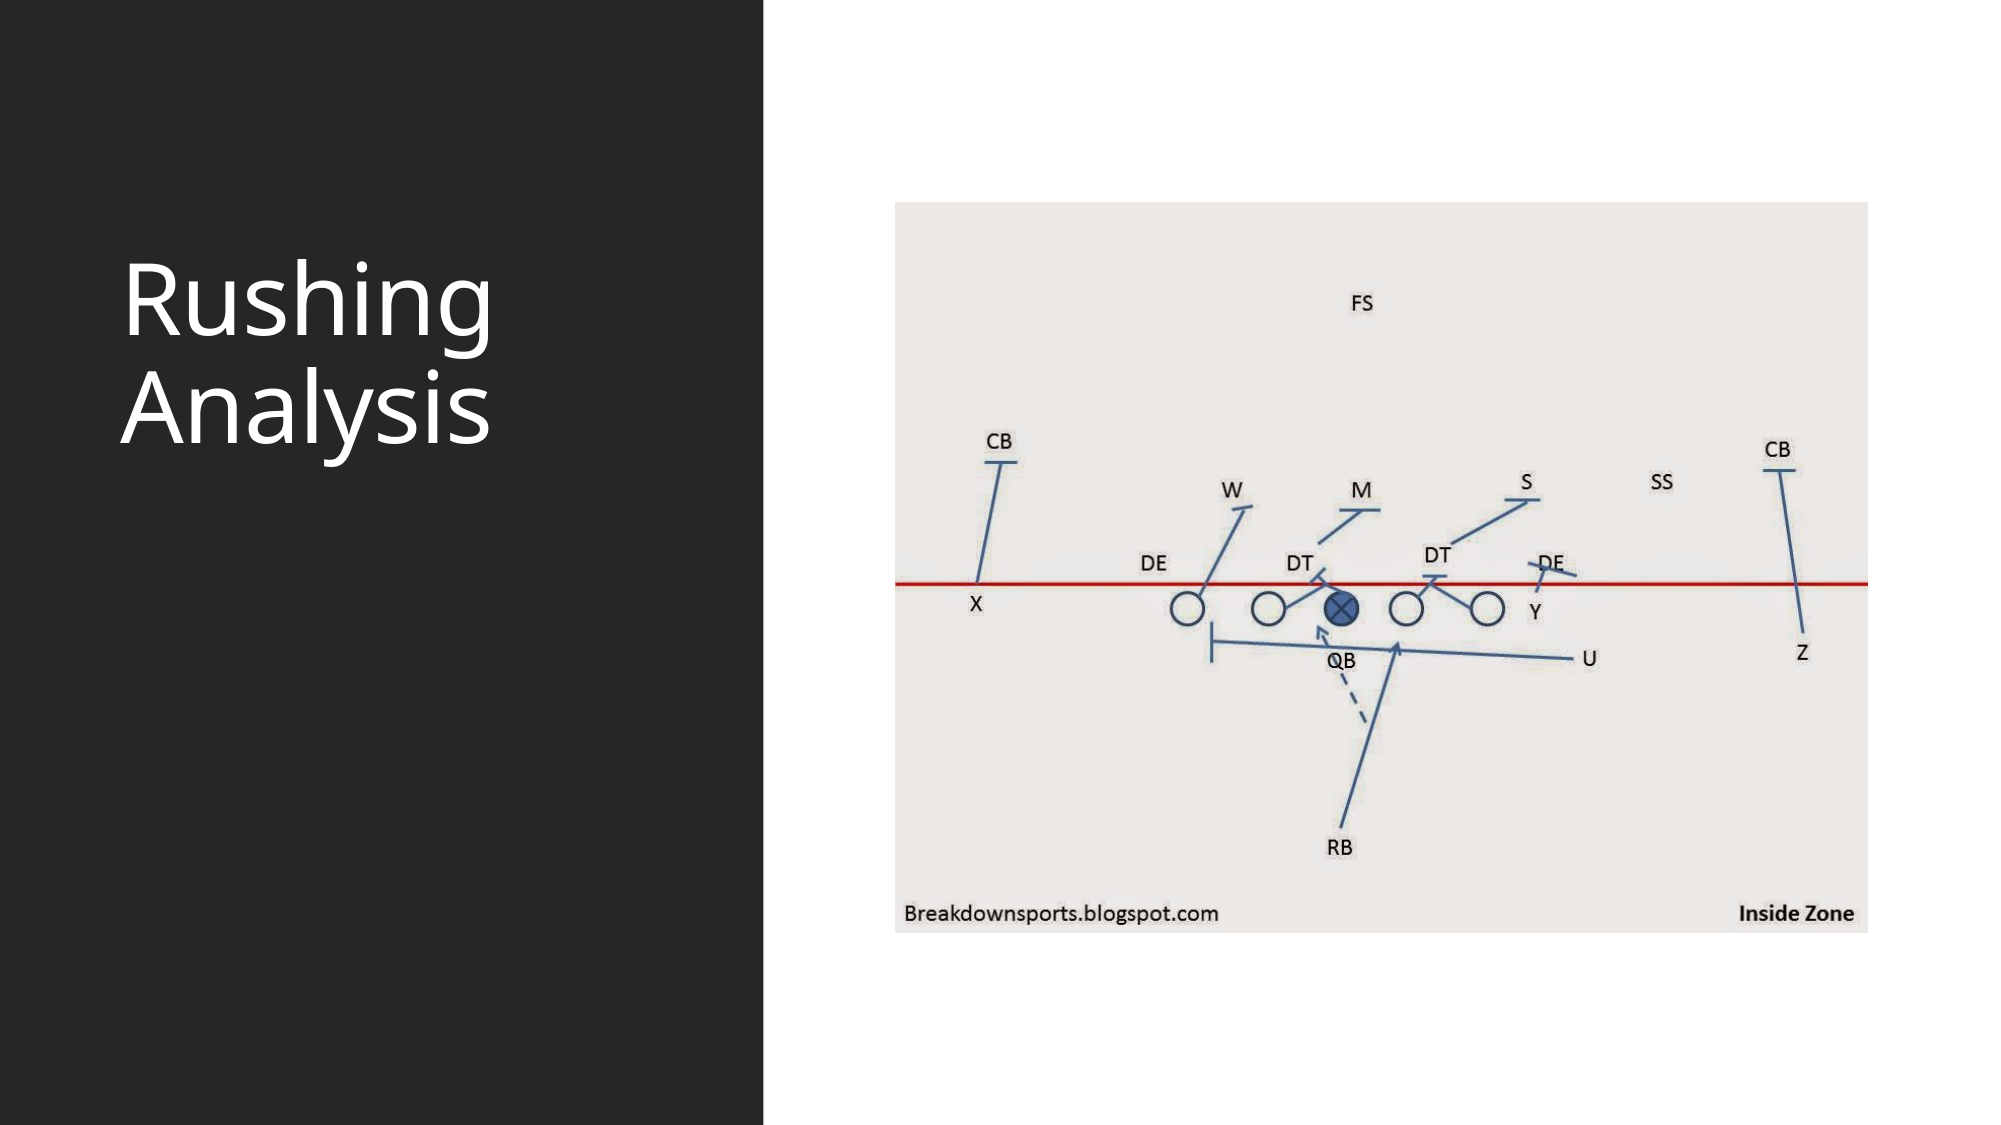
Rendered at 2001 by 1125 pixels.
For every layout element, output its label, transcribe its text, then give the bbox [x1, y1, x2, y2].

title Rushing Analysis [105, 128, 683, 473]
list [894, 202, 1869, 933]
